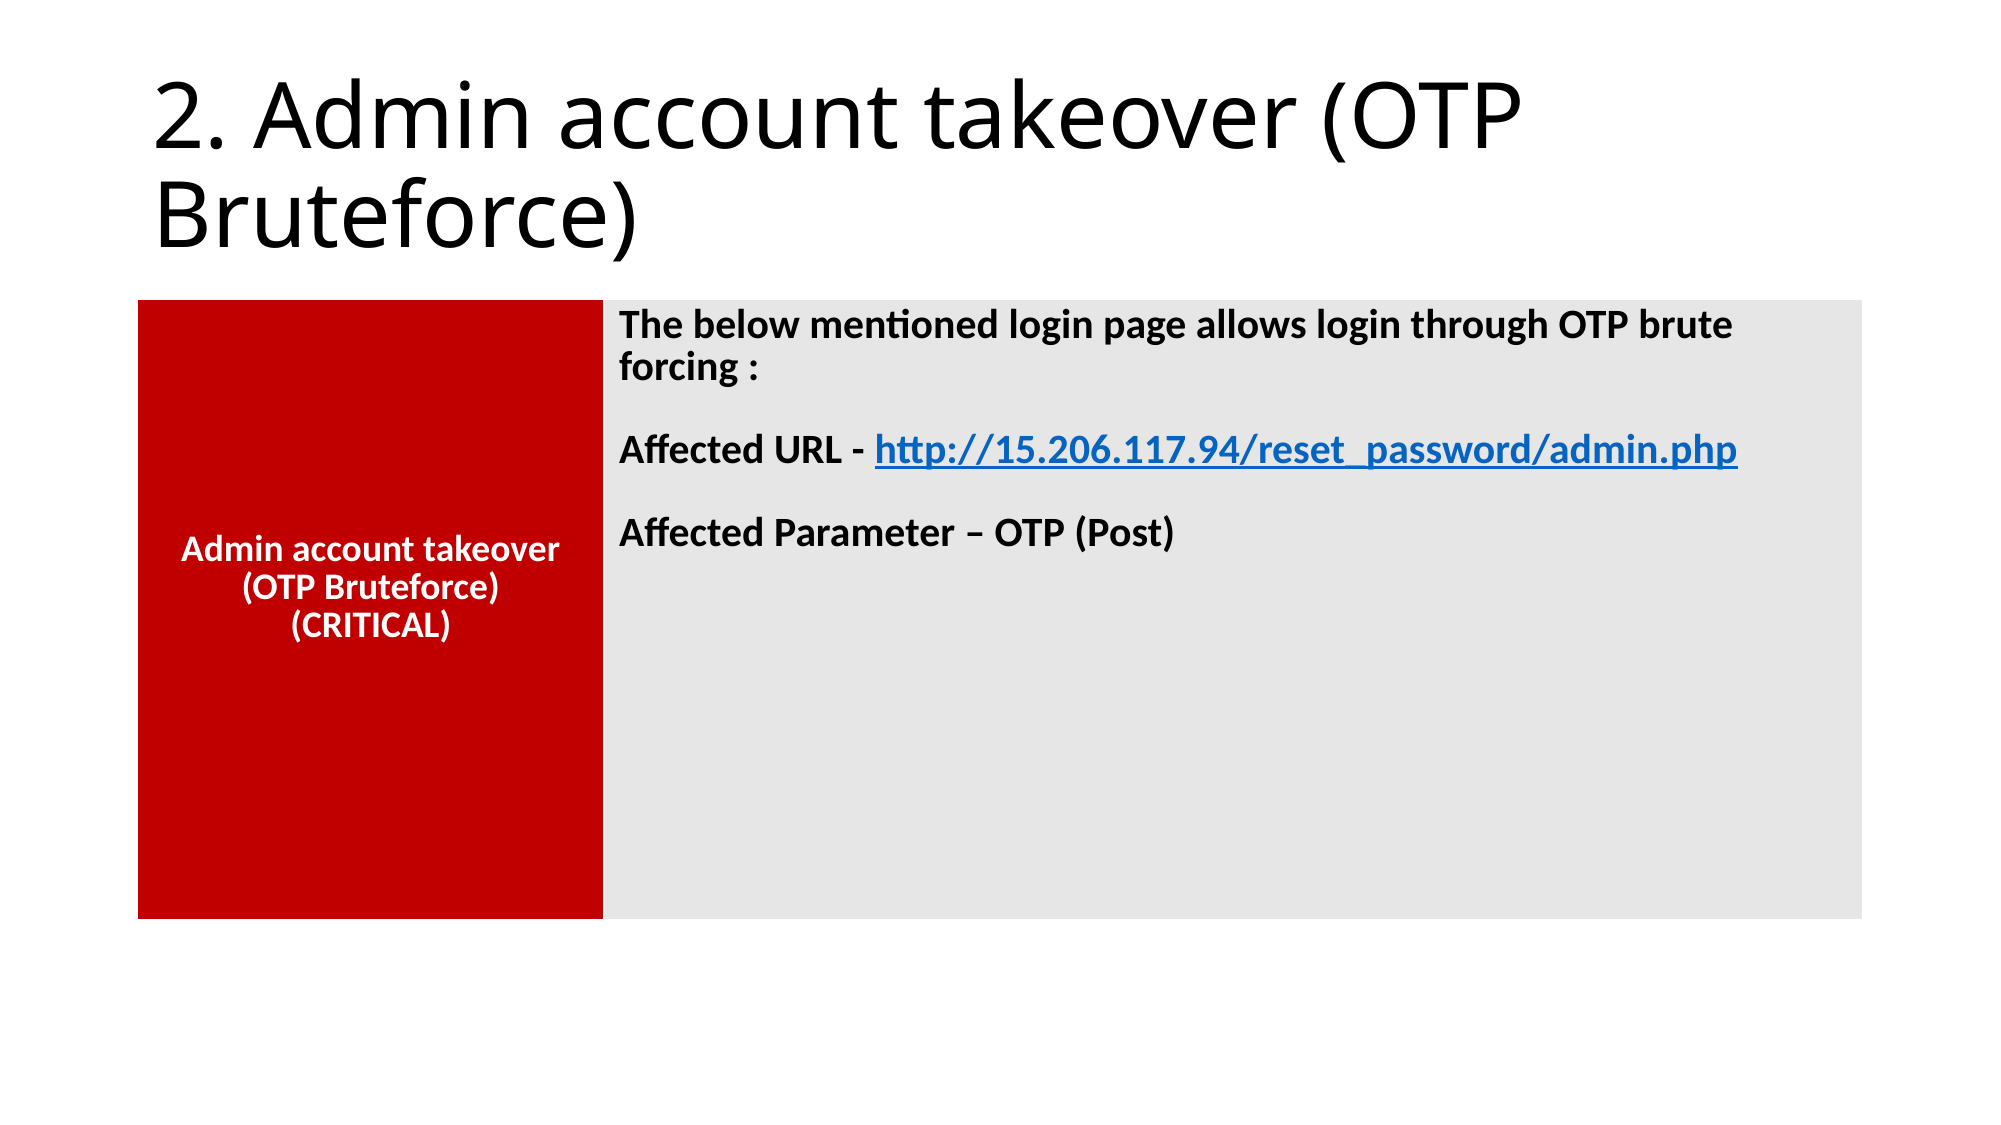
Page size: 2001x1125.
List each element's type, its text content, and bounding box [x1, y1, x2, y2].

table_header Admin account takeover (OTP Bruteforce) (CRITICAL) [138, 300, 603, 919]
title 2. Admin account takeover (OTP Bruteforce) [137, 59, 1863, 278]
table_header The below mentioned login page allows login through OTP brute forcing : Affected URL - http://15.206.117.94/reset_password/admin.php Affected Parameter – OTP (Post) [605, 300, 1862, 919]
